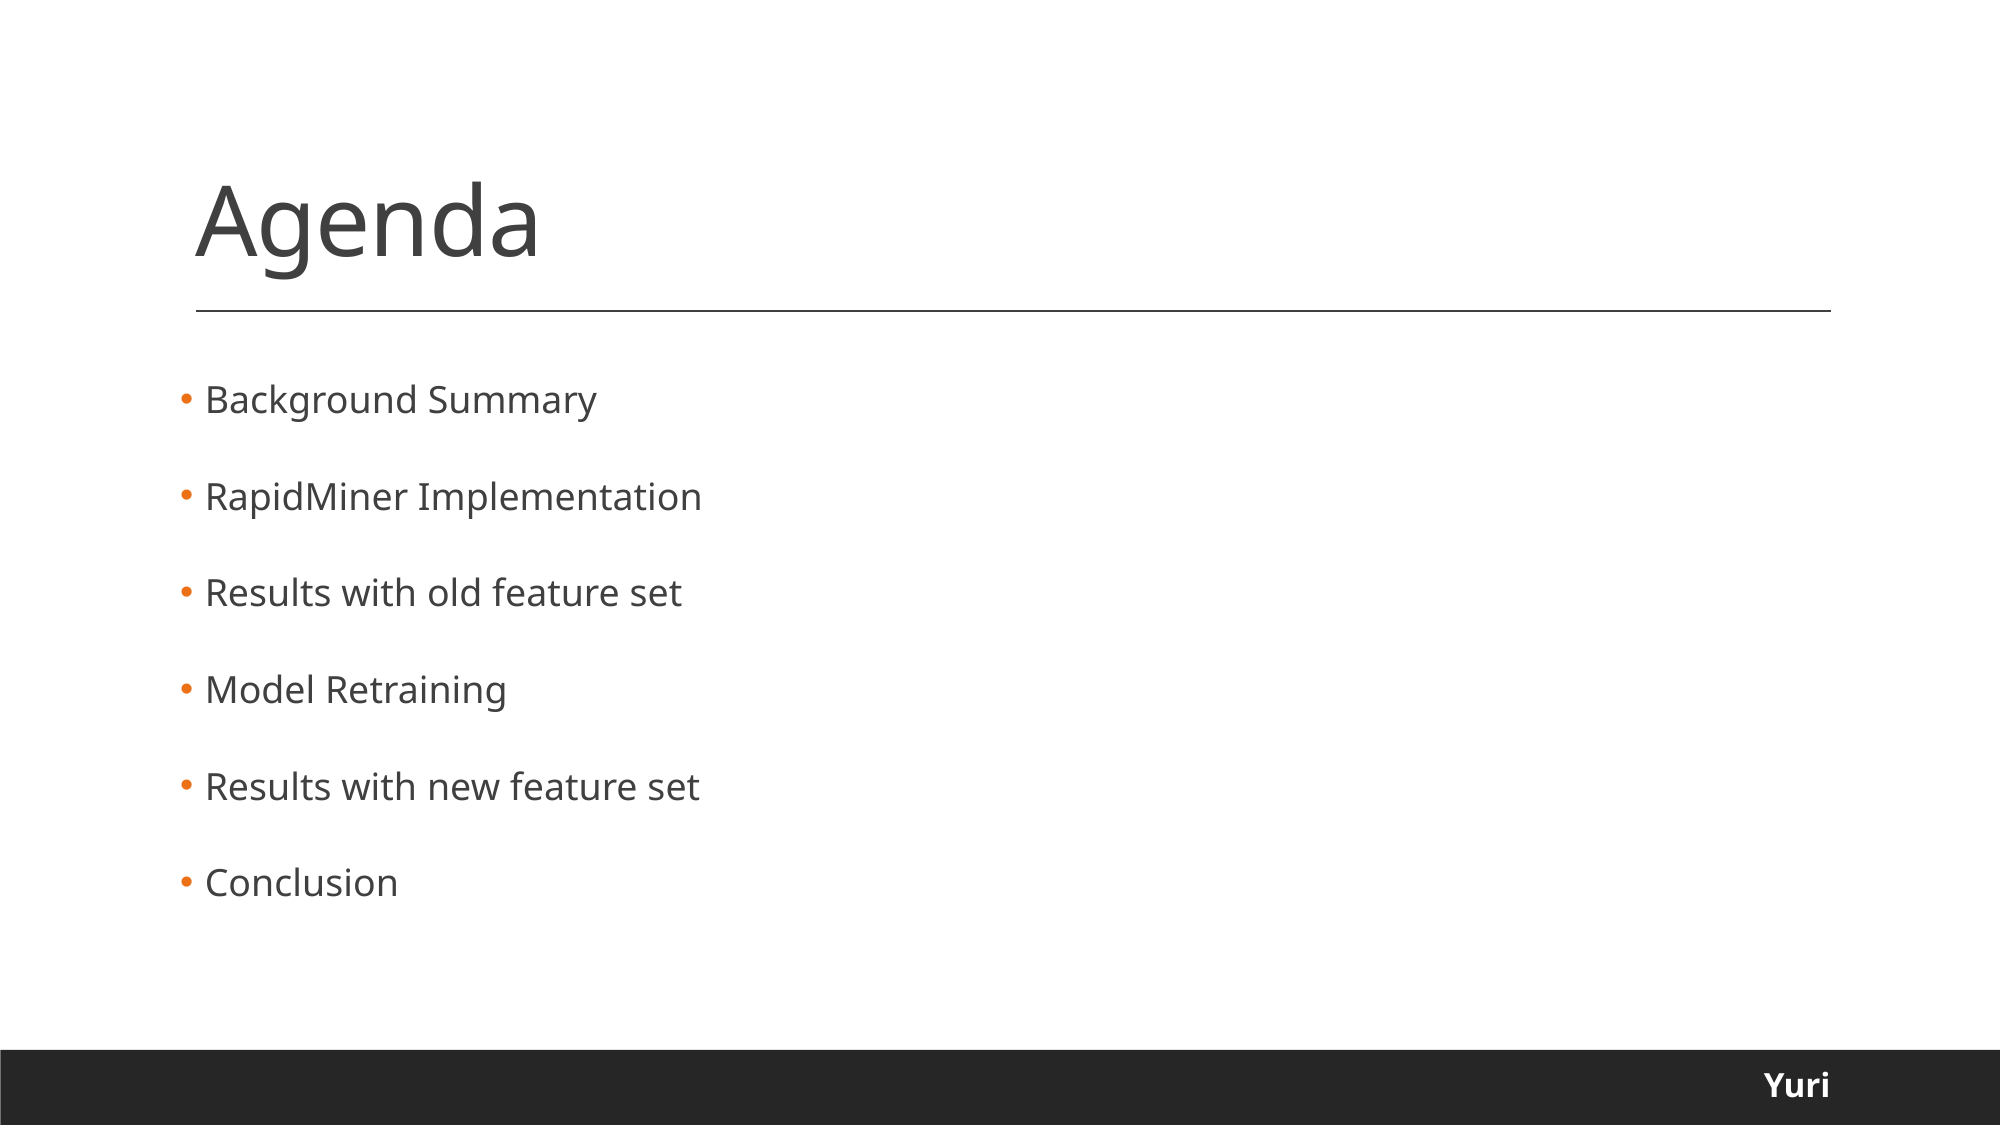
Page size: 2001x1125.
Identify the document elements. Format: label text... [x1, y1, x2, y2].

title Agenda [180, 47, 1830, 285]
list Background Summary RapidMiner Implementation Results with old feature set Model Retraining Results with new feature set Conclusion [180, 345, 1830, 963]
footer Yuri [1748, 1050, 1912, 1118]
